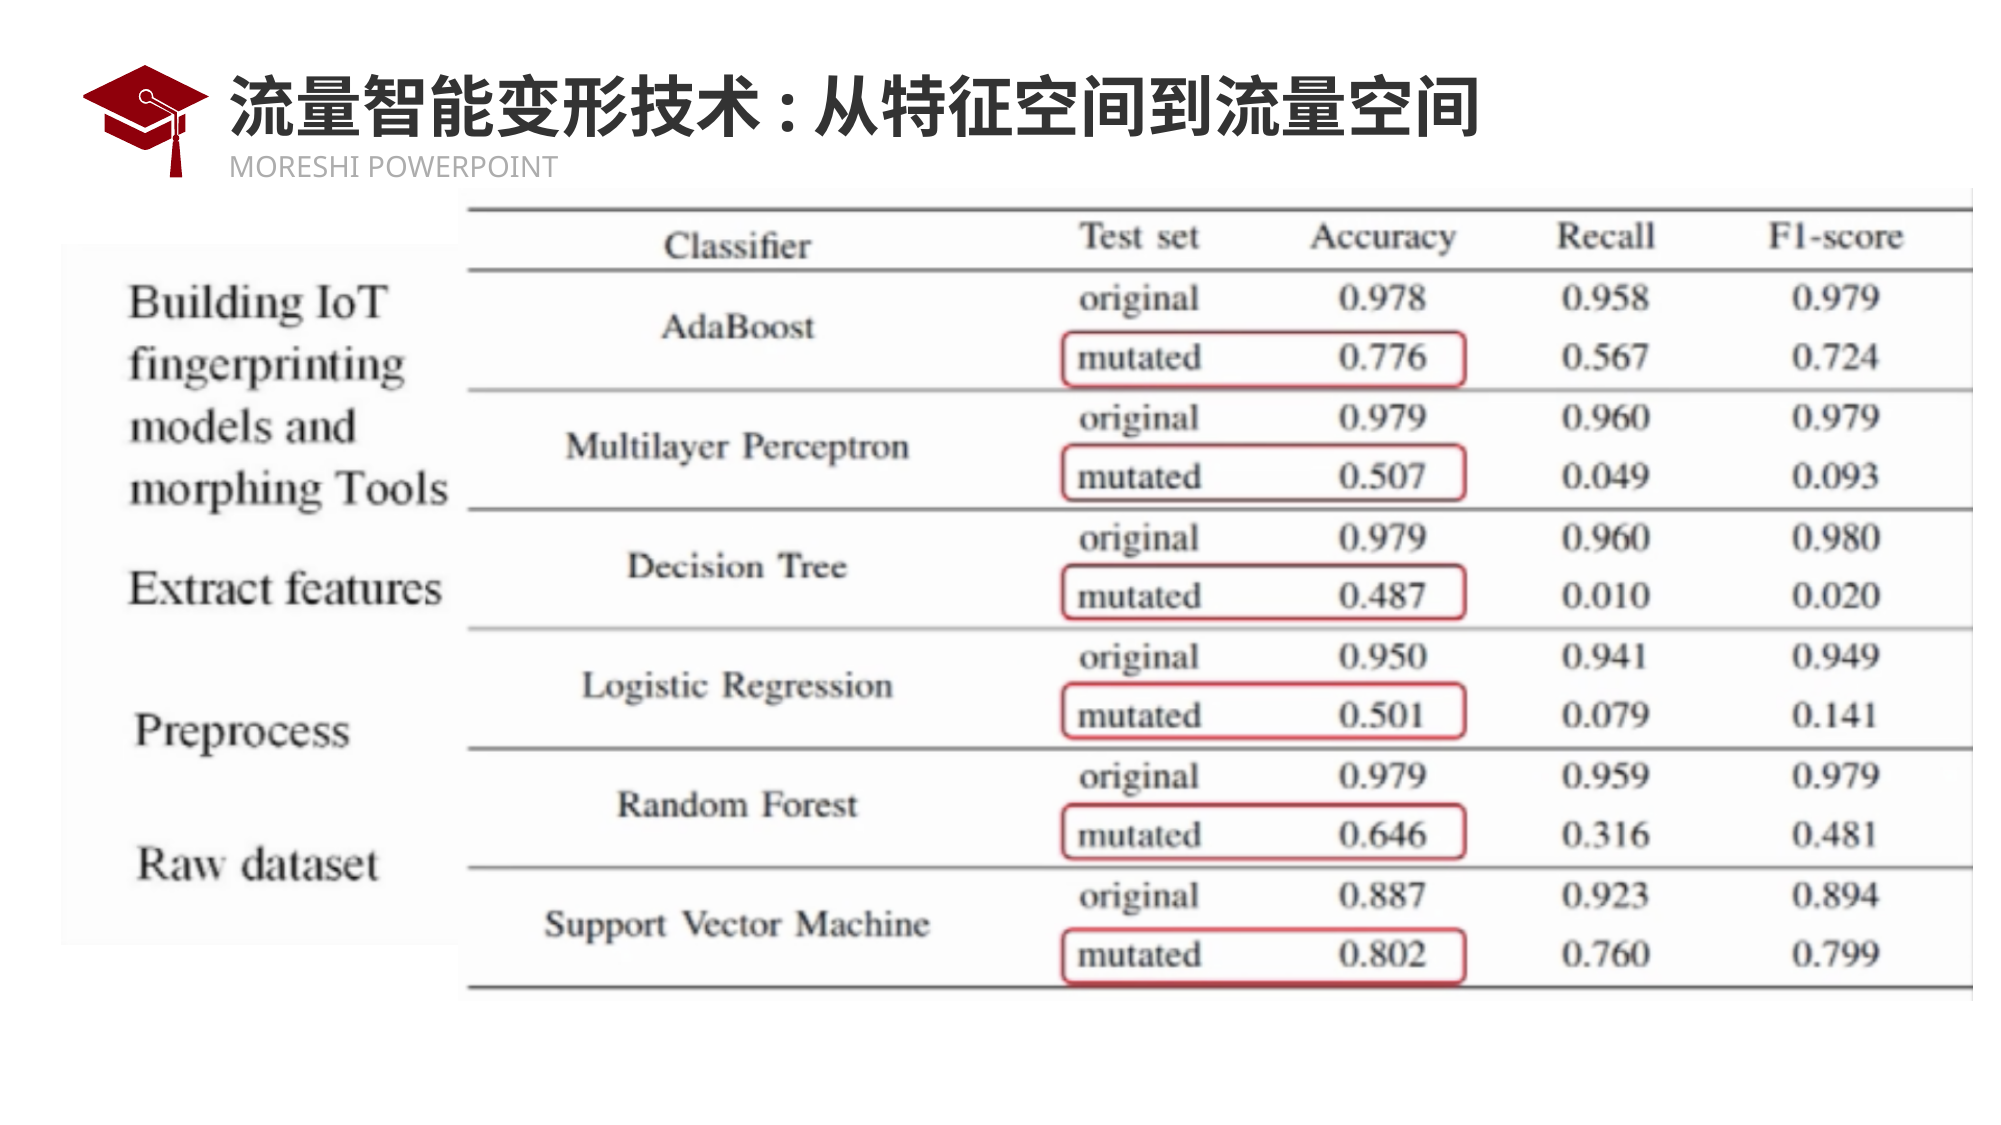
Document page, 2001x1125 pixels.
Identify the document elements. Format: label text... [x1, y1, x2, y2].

picture [61, 188, 1973, 1001]
title 流量智能变形技术:从特征空间到流量空间 [213, 55, 1862, 165]
